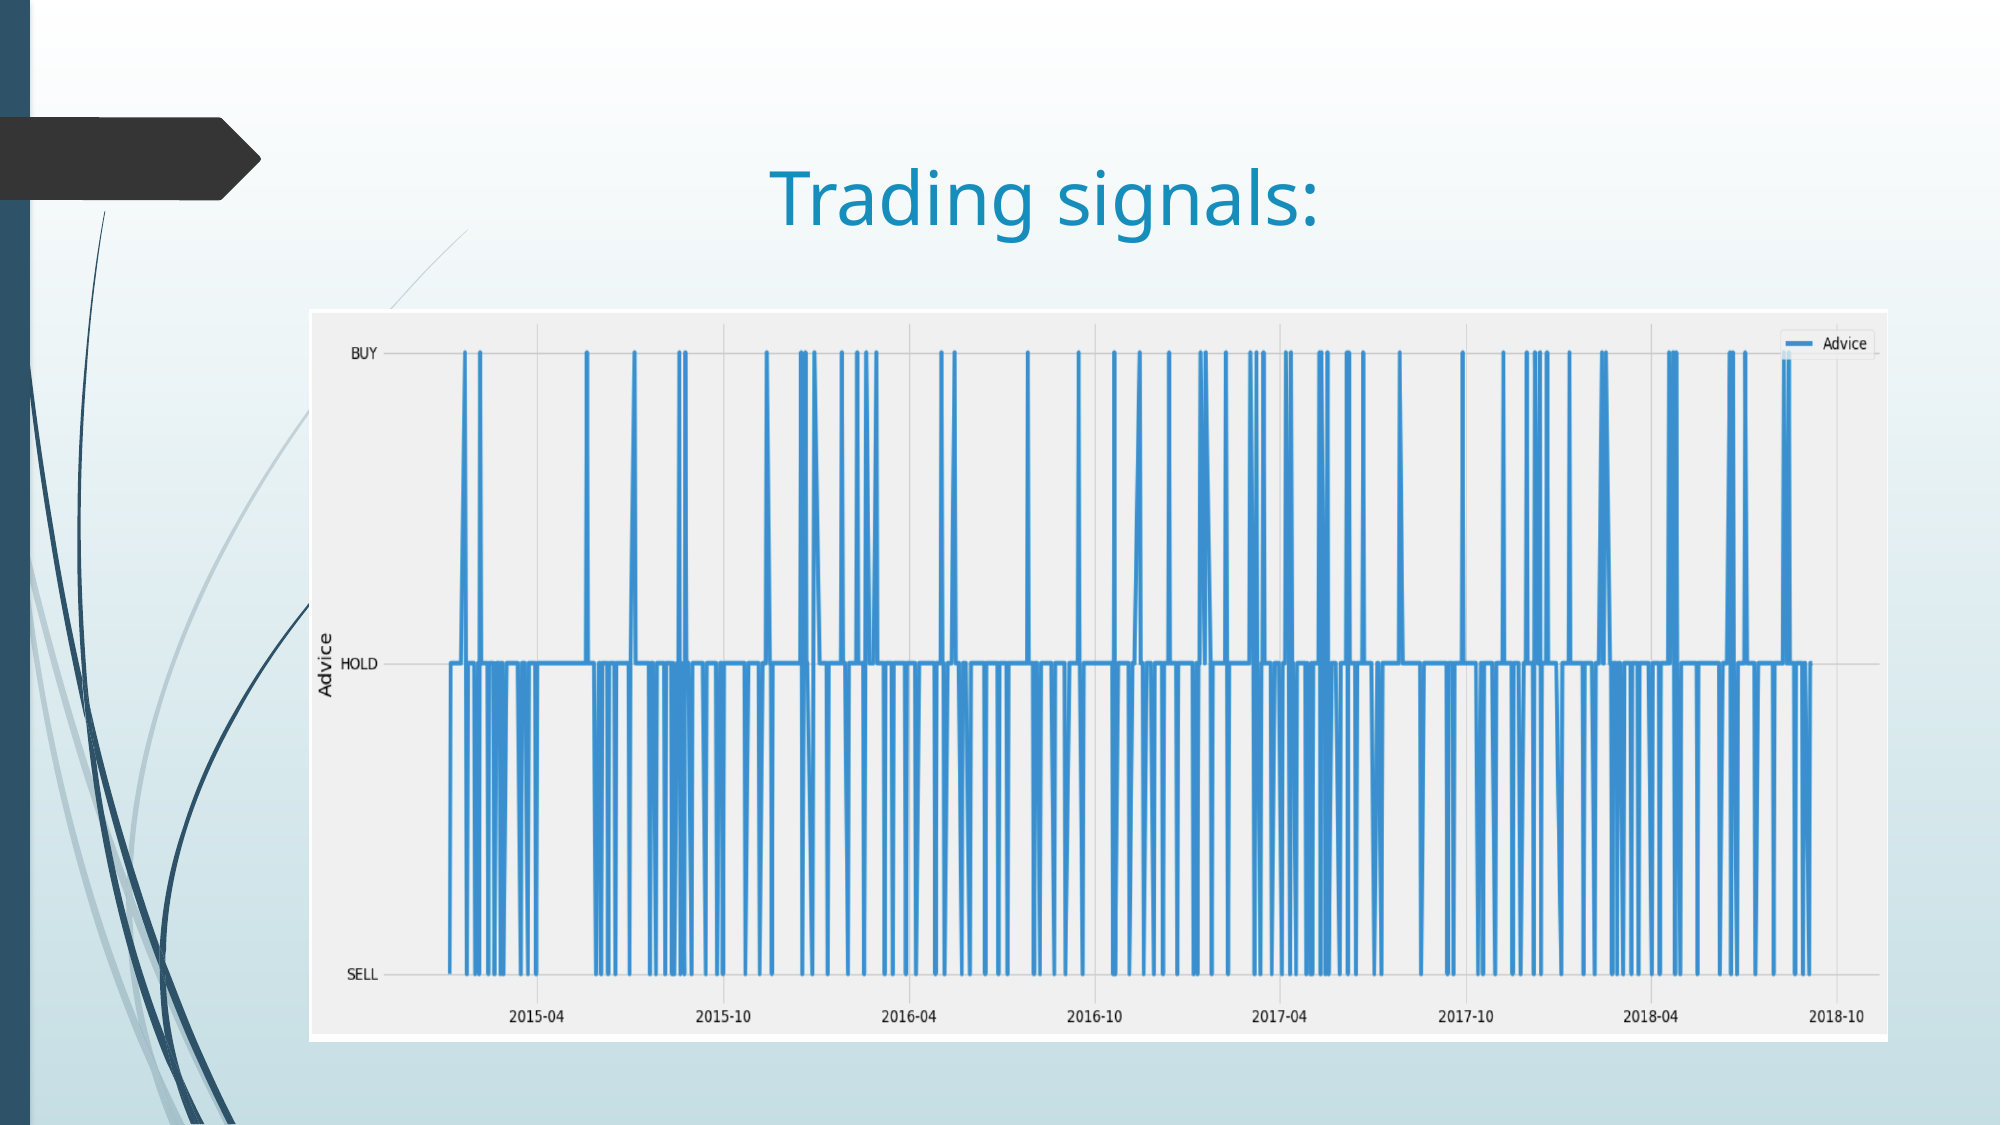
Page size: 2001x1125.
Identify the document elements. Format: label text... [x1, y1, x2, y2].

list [309, 309, 1888, 1042]
title Trading signals: [754, 143, 1374, 309]
